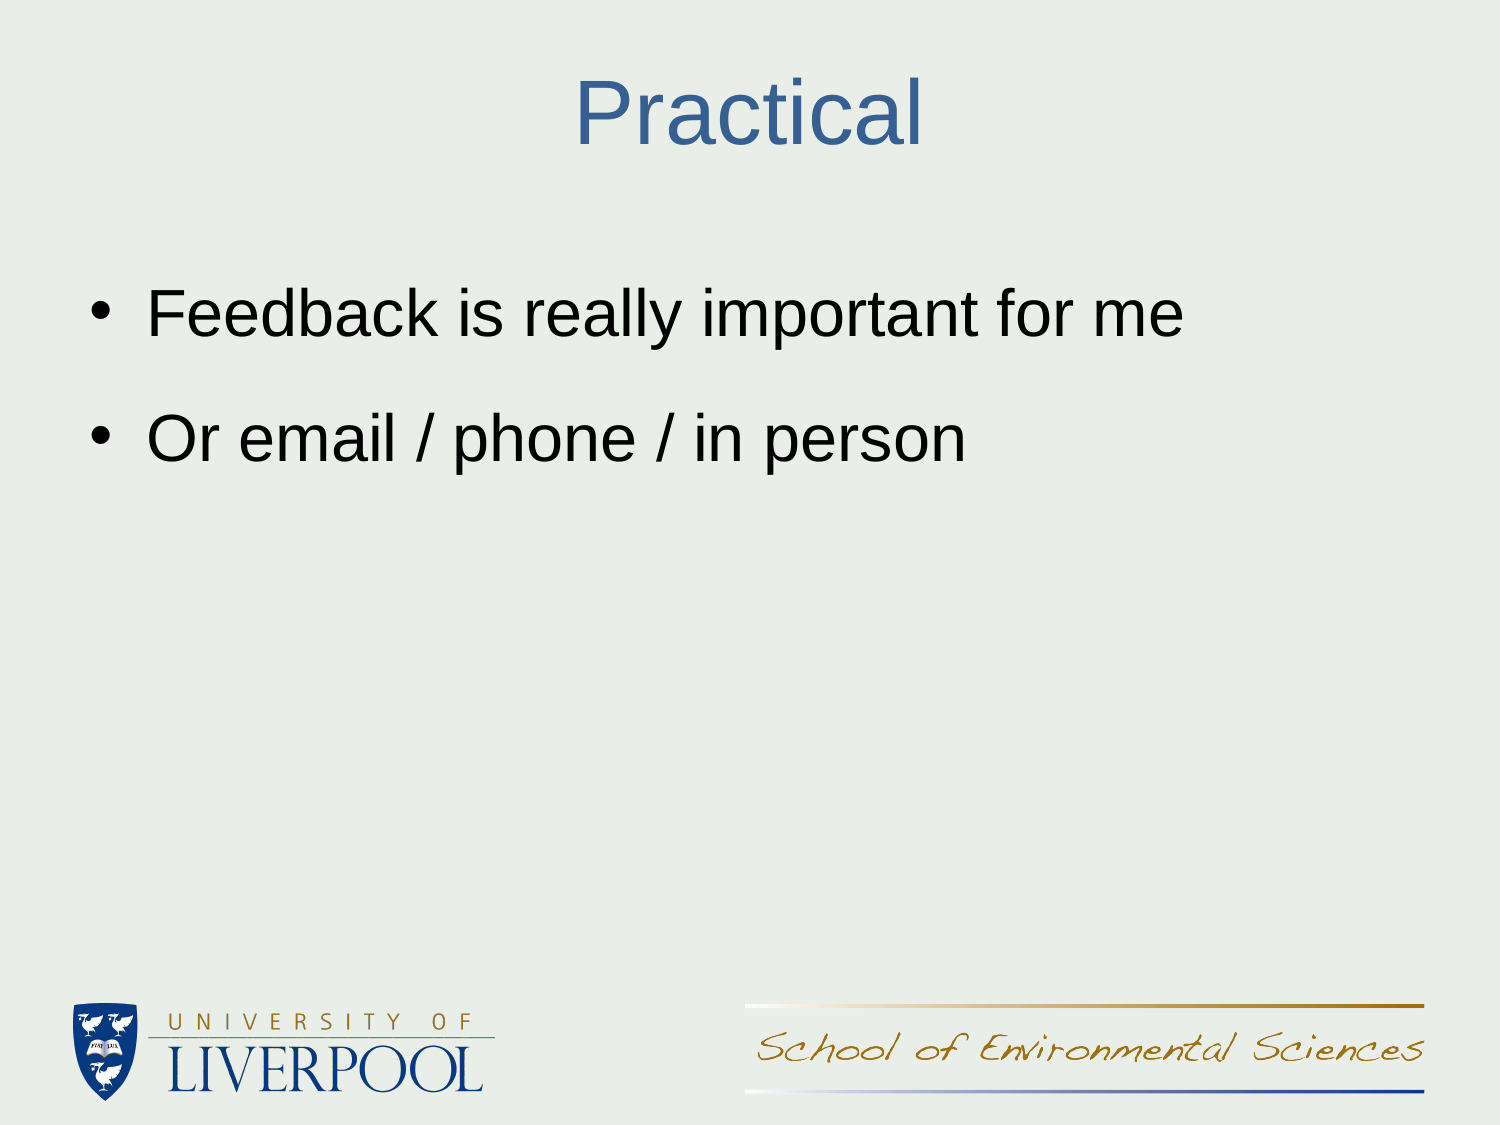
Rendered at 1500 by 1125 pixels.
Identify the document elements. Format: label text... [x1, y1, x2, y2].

picture [745, 1005, 1425, 1125]
text_box Feedback is really important for me Or email / phone / in person [74, 262, 1425, 1005]
text_box Practical [74, 45, 1425, 233]
picture [73, 1003, 495, 1101]
